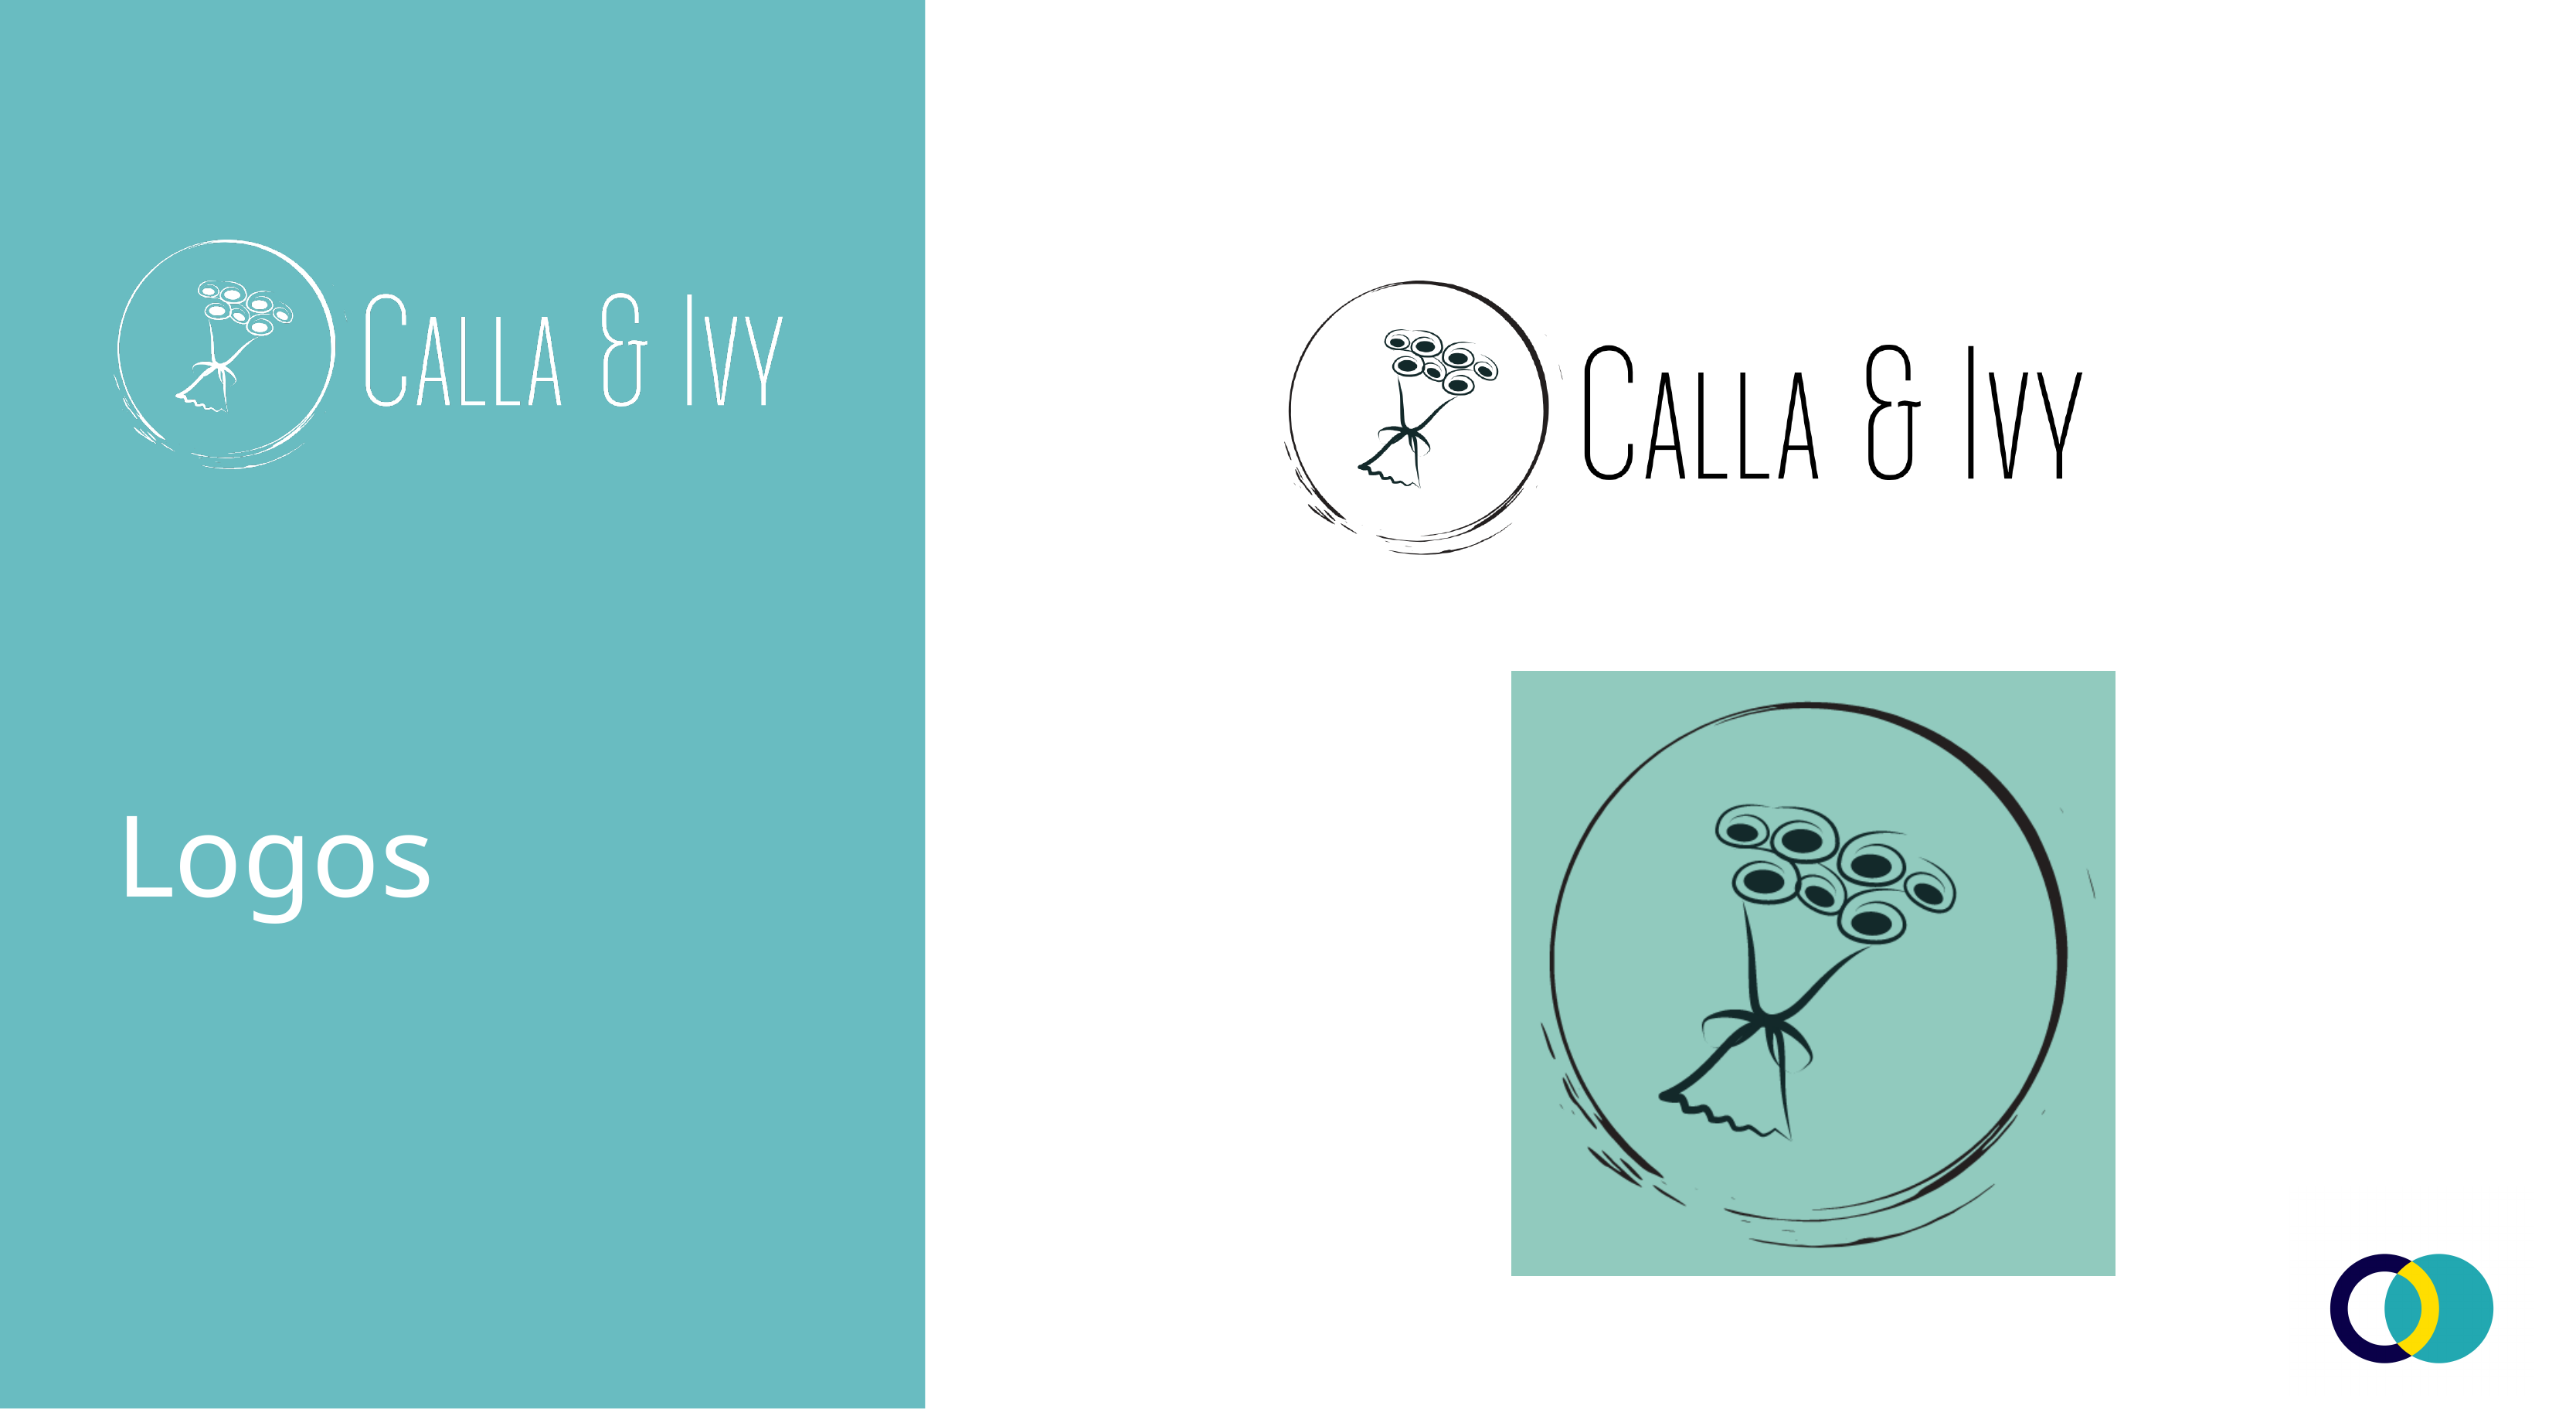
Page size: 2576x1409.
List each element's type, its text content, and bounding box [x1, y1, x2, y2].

picture [1256, 0, 2116, 1276]
picture [90, 4, 800, 714]
title Logos [90, 621, 852, 1081]
picture [2289, 1186, 2534, 1396]
